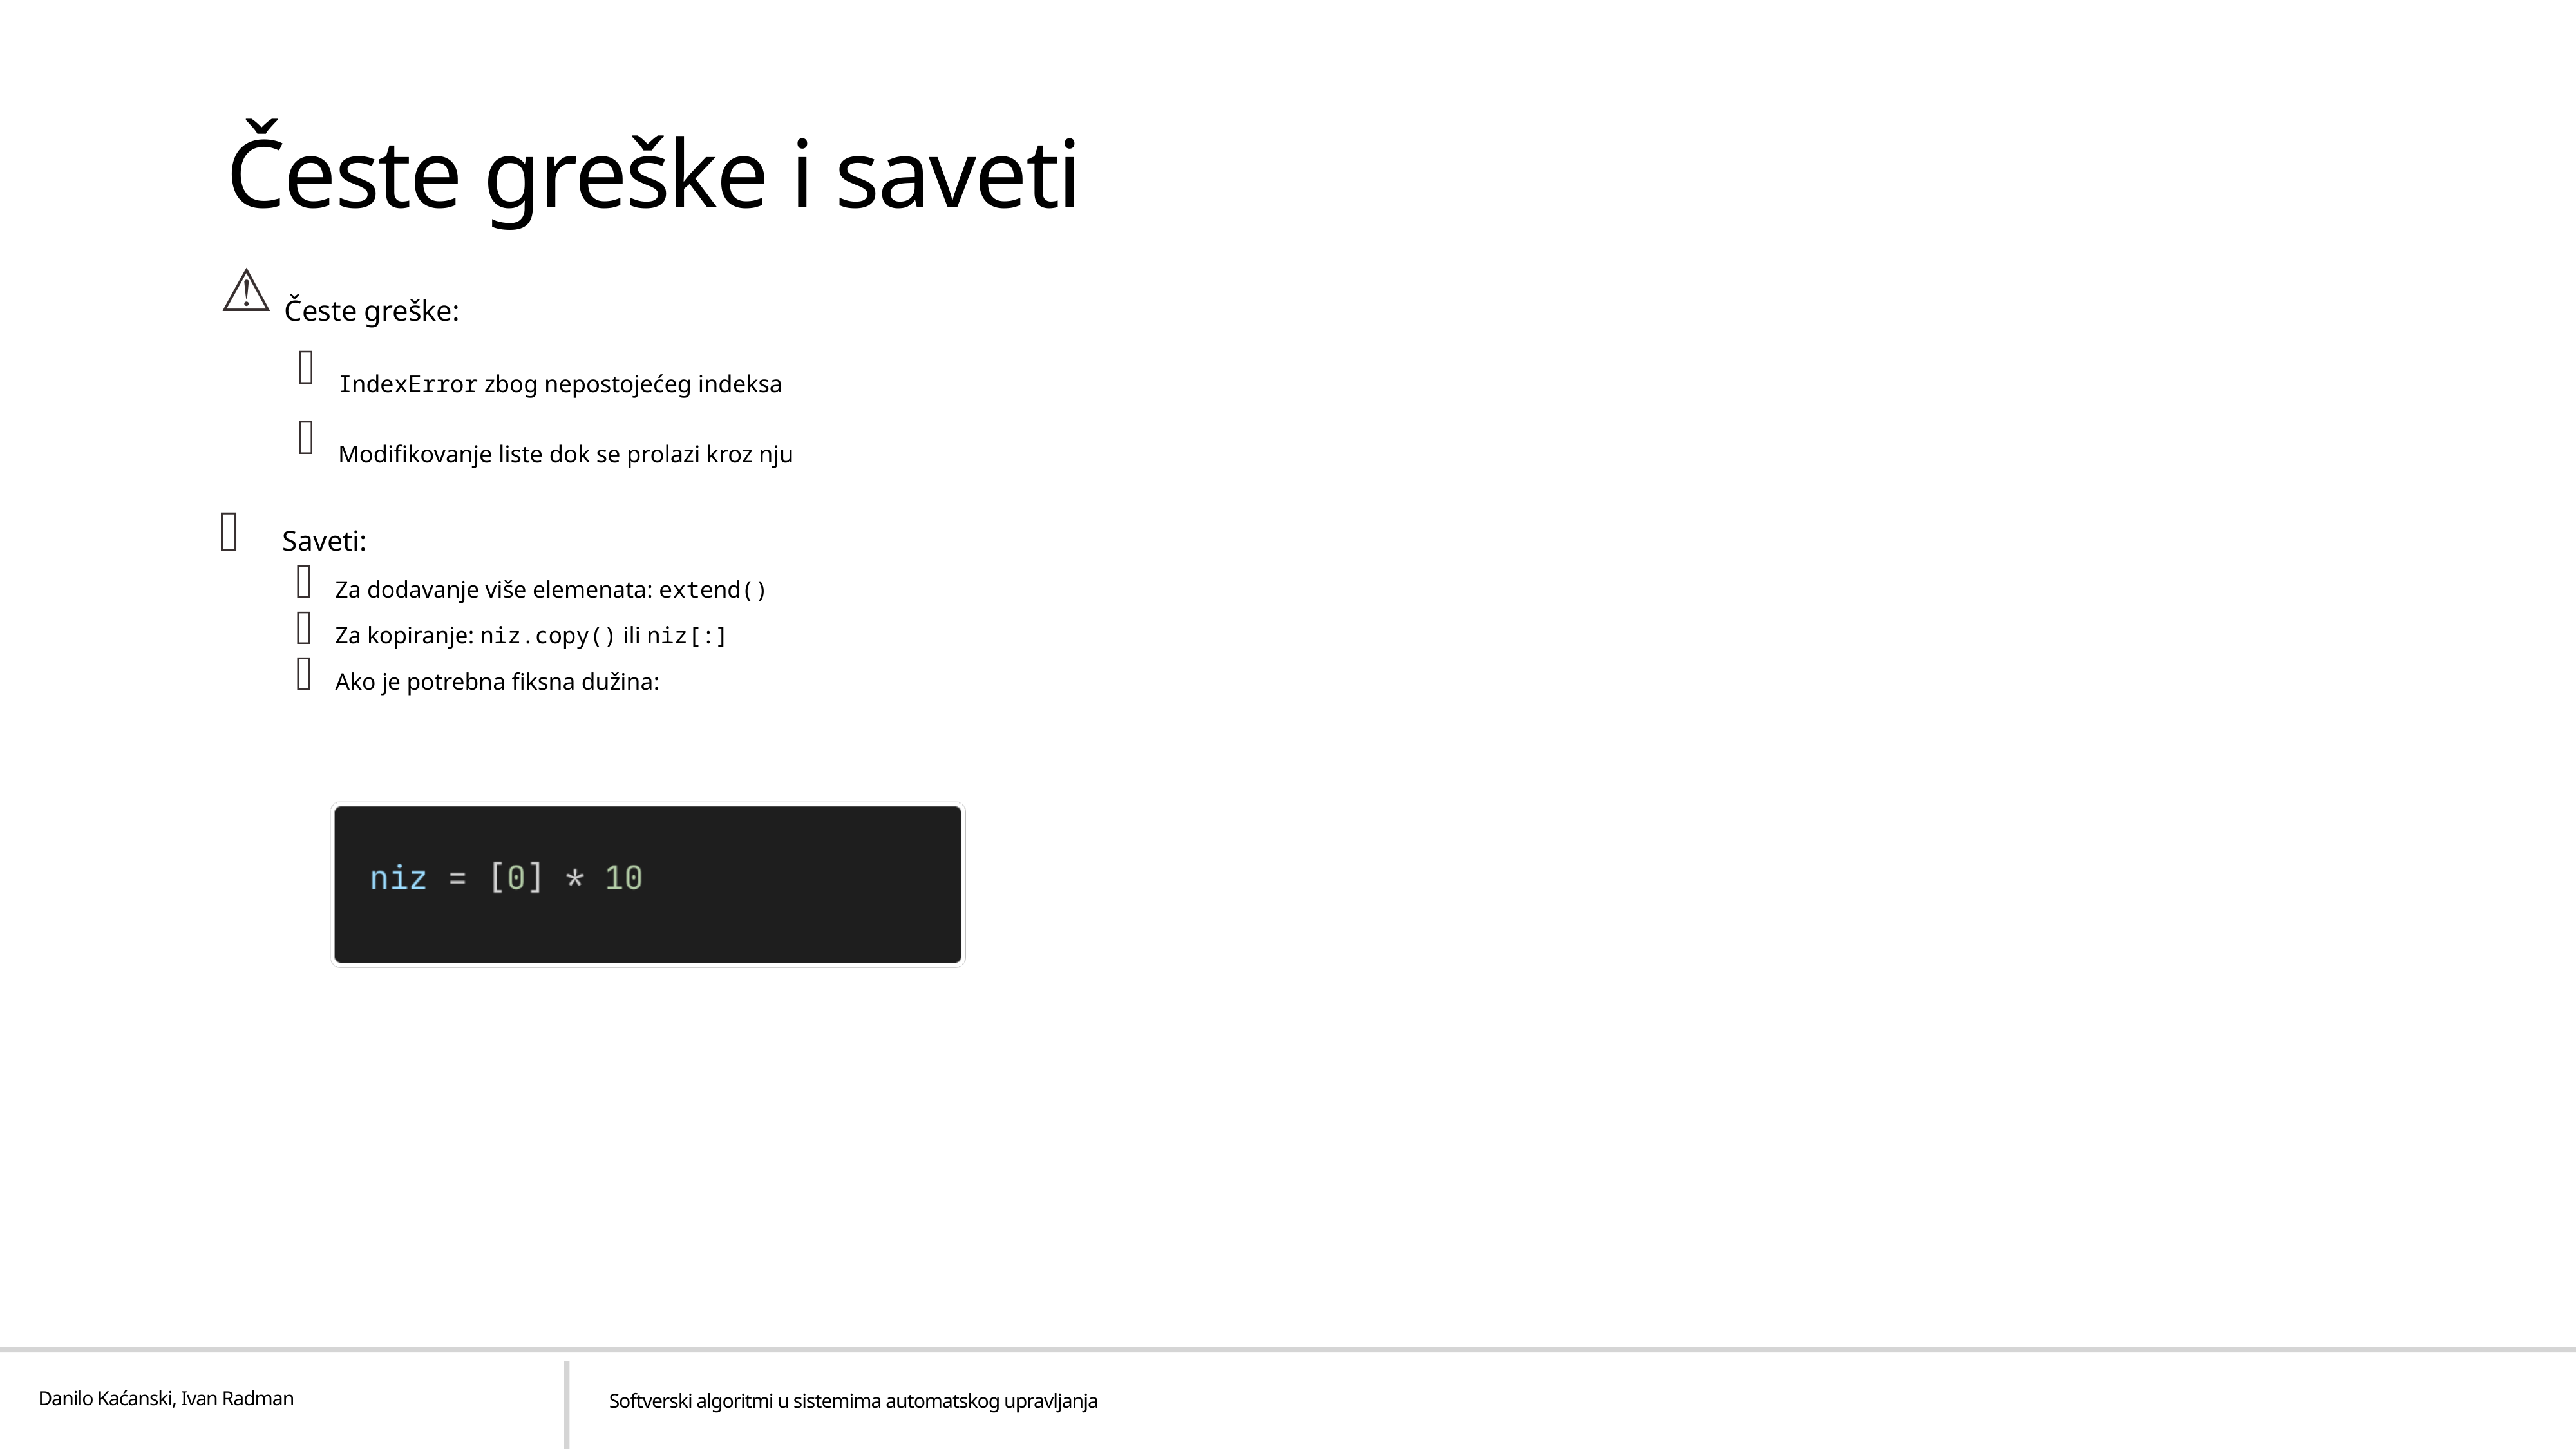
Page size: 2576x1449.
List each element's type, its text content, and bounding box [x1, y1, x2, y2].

text_box Saveti: Za dodavanje više elemenata: extend() Za kopiranje: niz.copy() ili niz[:] Ako je potrebna fiksna dužina: [214, 513, 1126, 811]
picture [209, 681, 1088, 1088]
list Česte greške: IndexError zbog nepostojećeg indeksa Modifikovanje liste dok se prolazi kroz nju [214, 262, 2259, 562]
title Česte greške i saveti [220, 21, 2415, 232]
